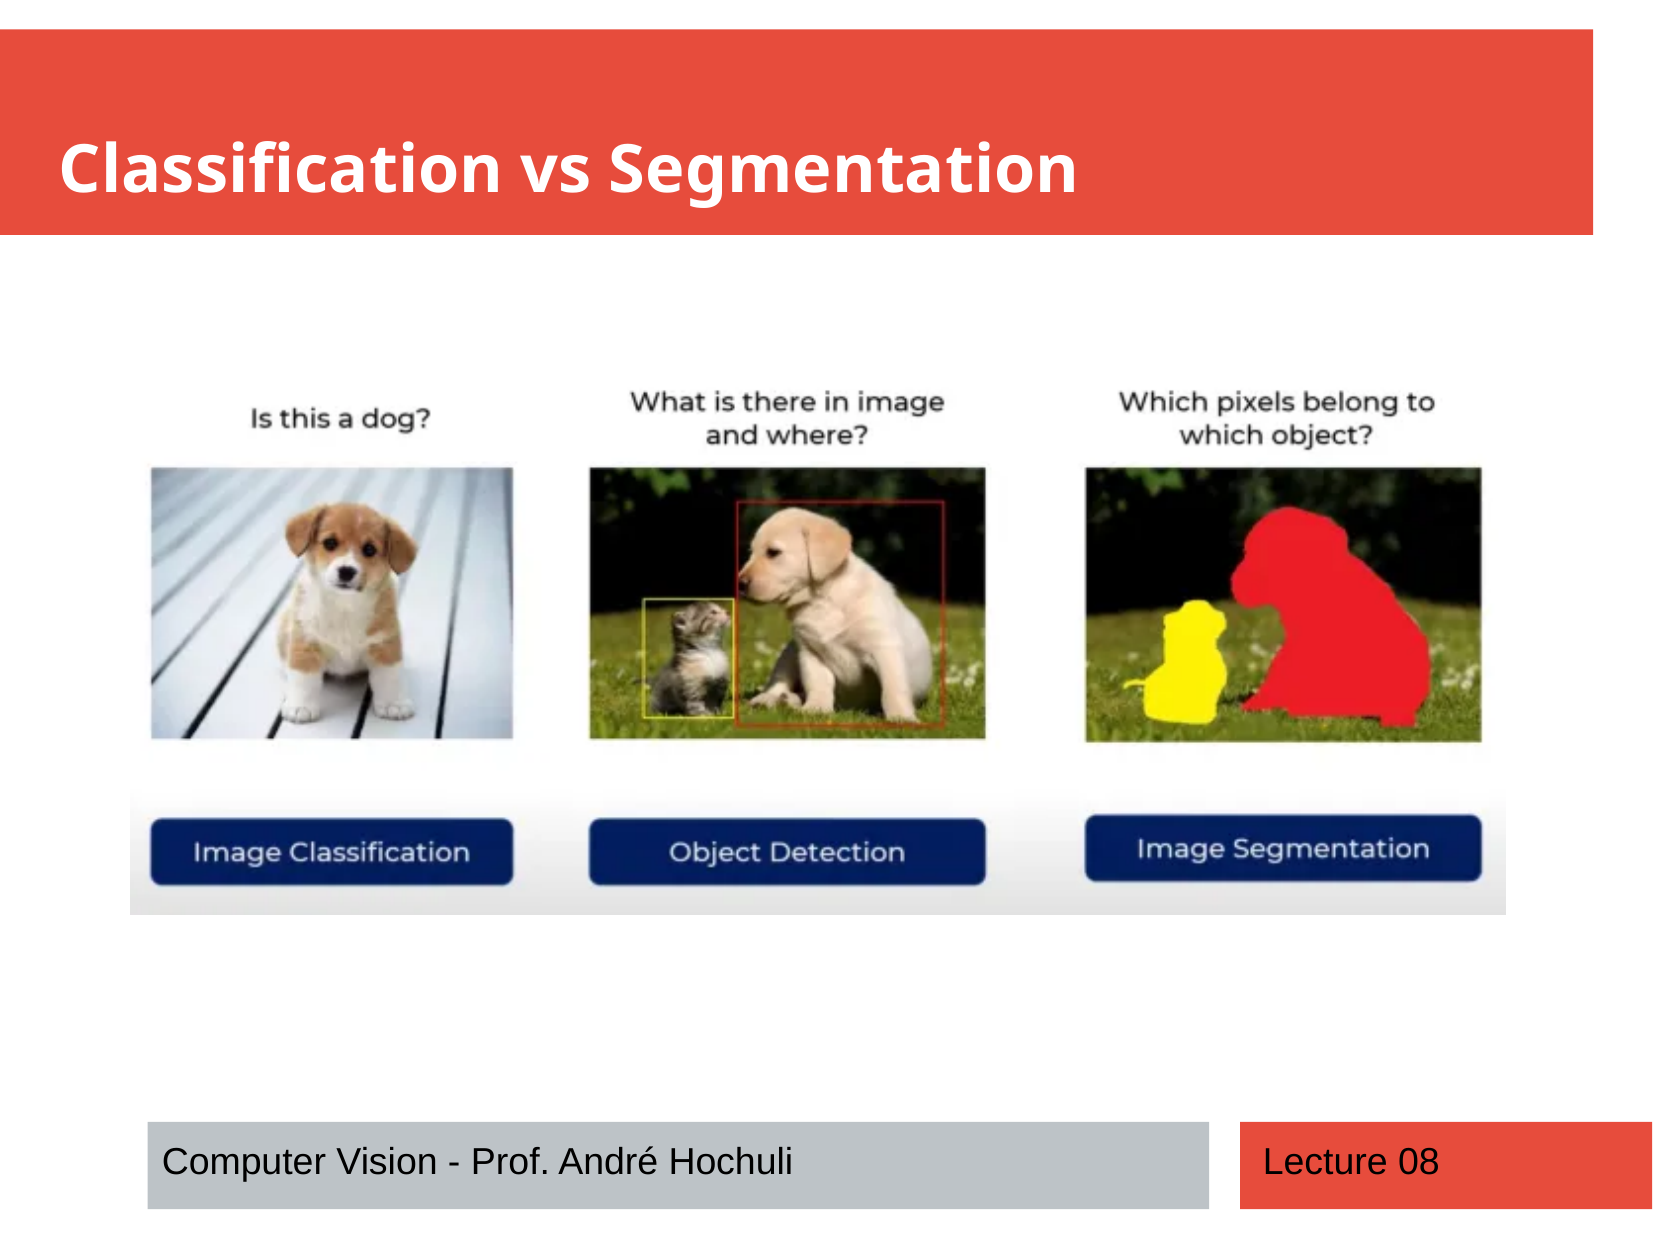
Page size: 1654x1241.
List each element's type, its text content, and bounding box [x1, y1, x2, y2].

picture [130, 383, 1506, 915]
text_box Classification vs Segmentation [58, 58, 1594, 206]
text_box Computer Vision - Prof. André Hochuli [147, 1129, 1204, 1189]
text_box [59, 270, 1423, 1016]
text_box [58, 299, 1564, 1067]
text_box Lecture 08 [1248, 1129, 1622, 1189]
